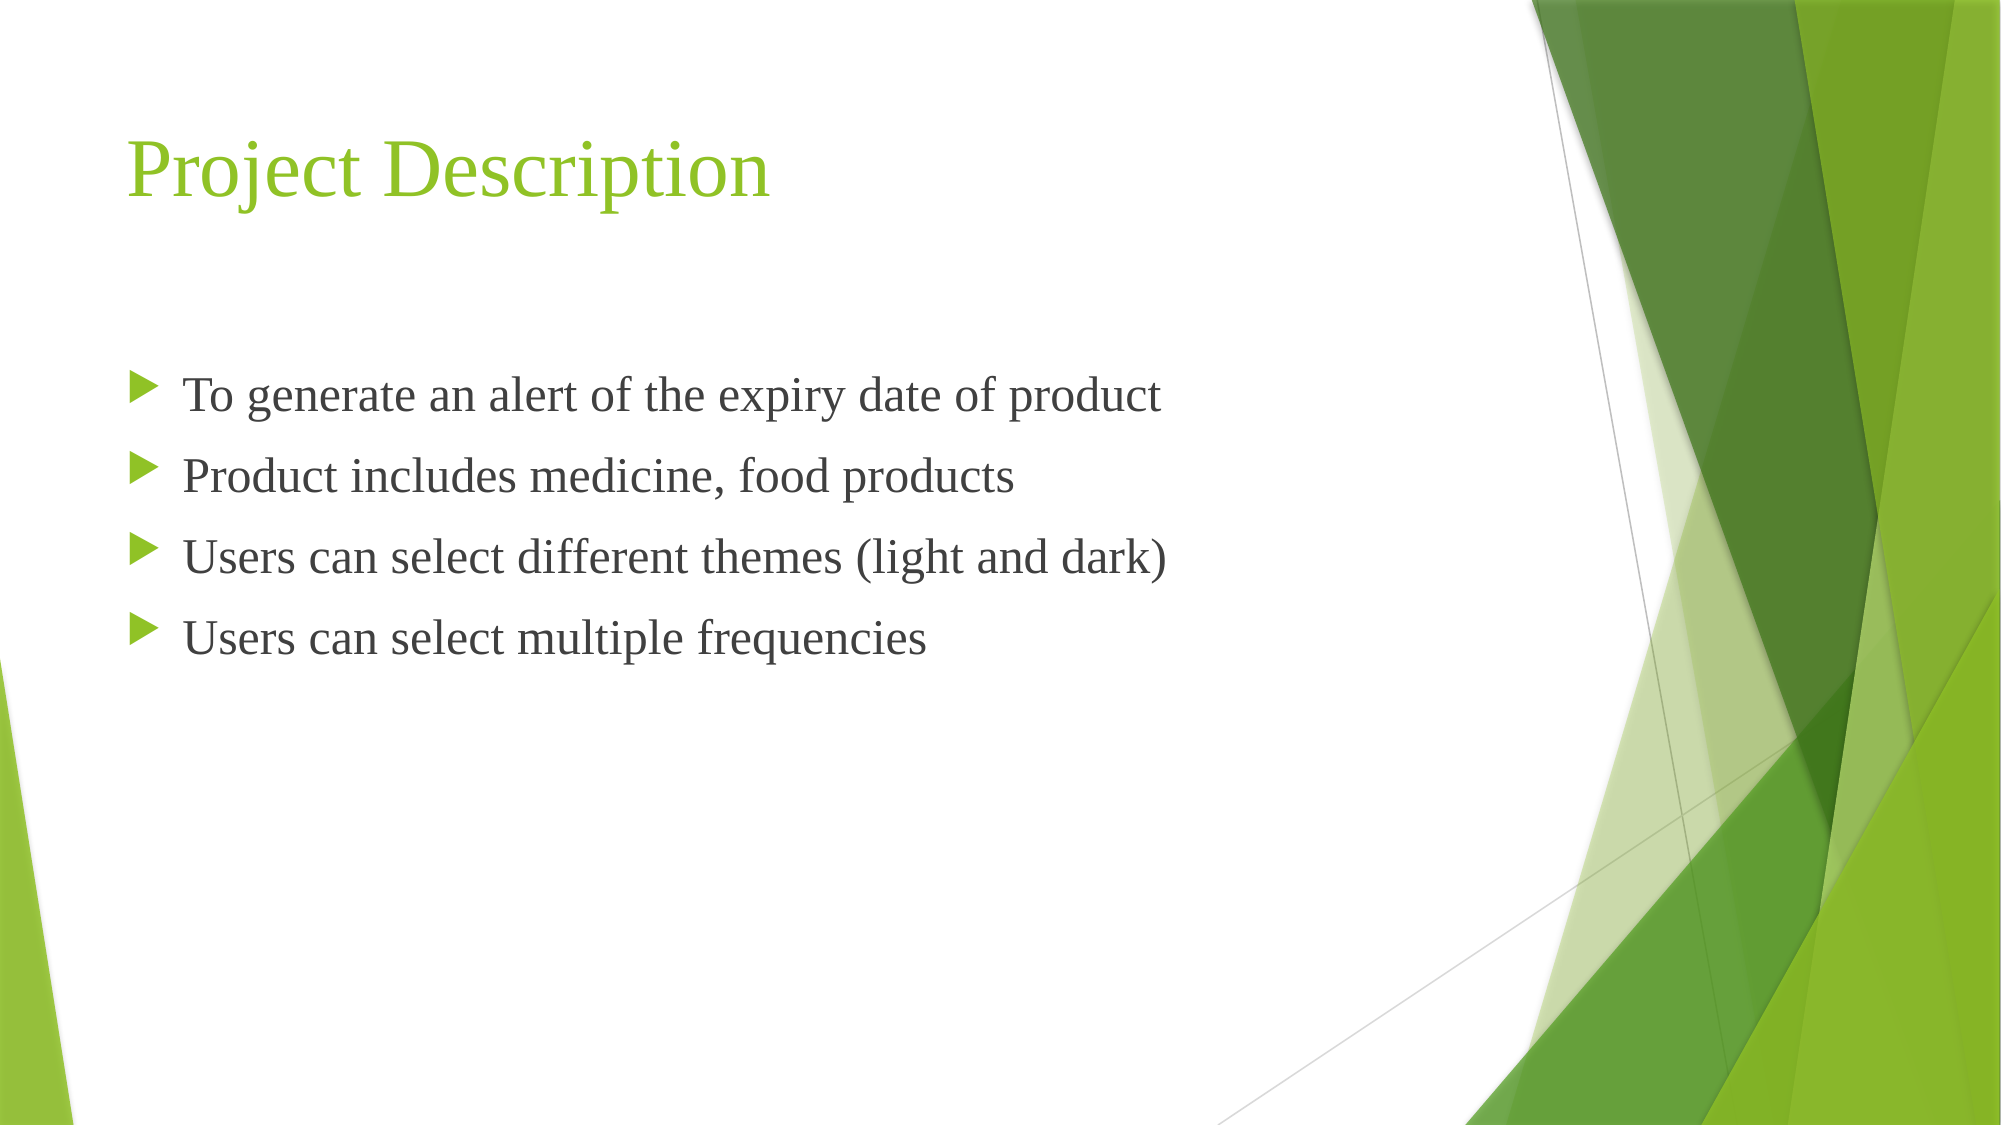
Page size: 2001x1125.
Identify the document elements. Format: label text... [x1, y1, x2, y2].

list To generate an alert of the expiry date of product Product includes medicine, food products Users can select different themes (light and dark) Users can select multiple frequencies [111, 354, 1522, 992]
title Project Description [111, 106, 1755, 311]
